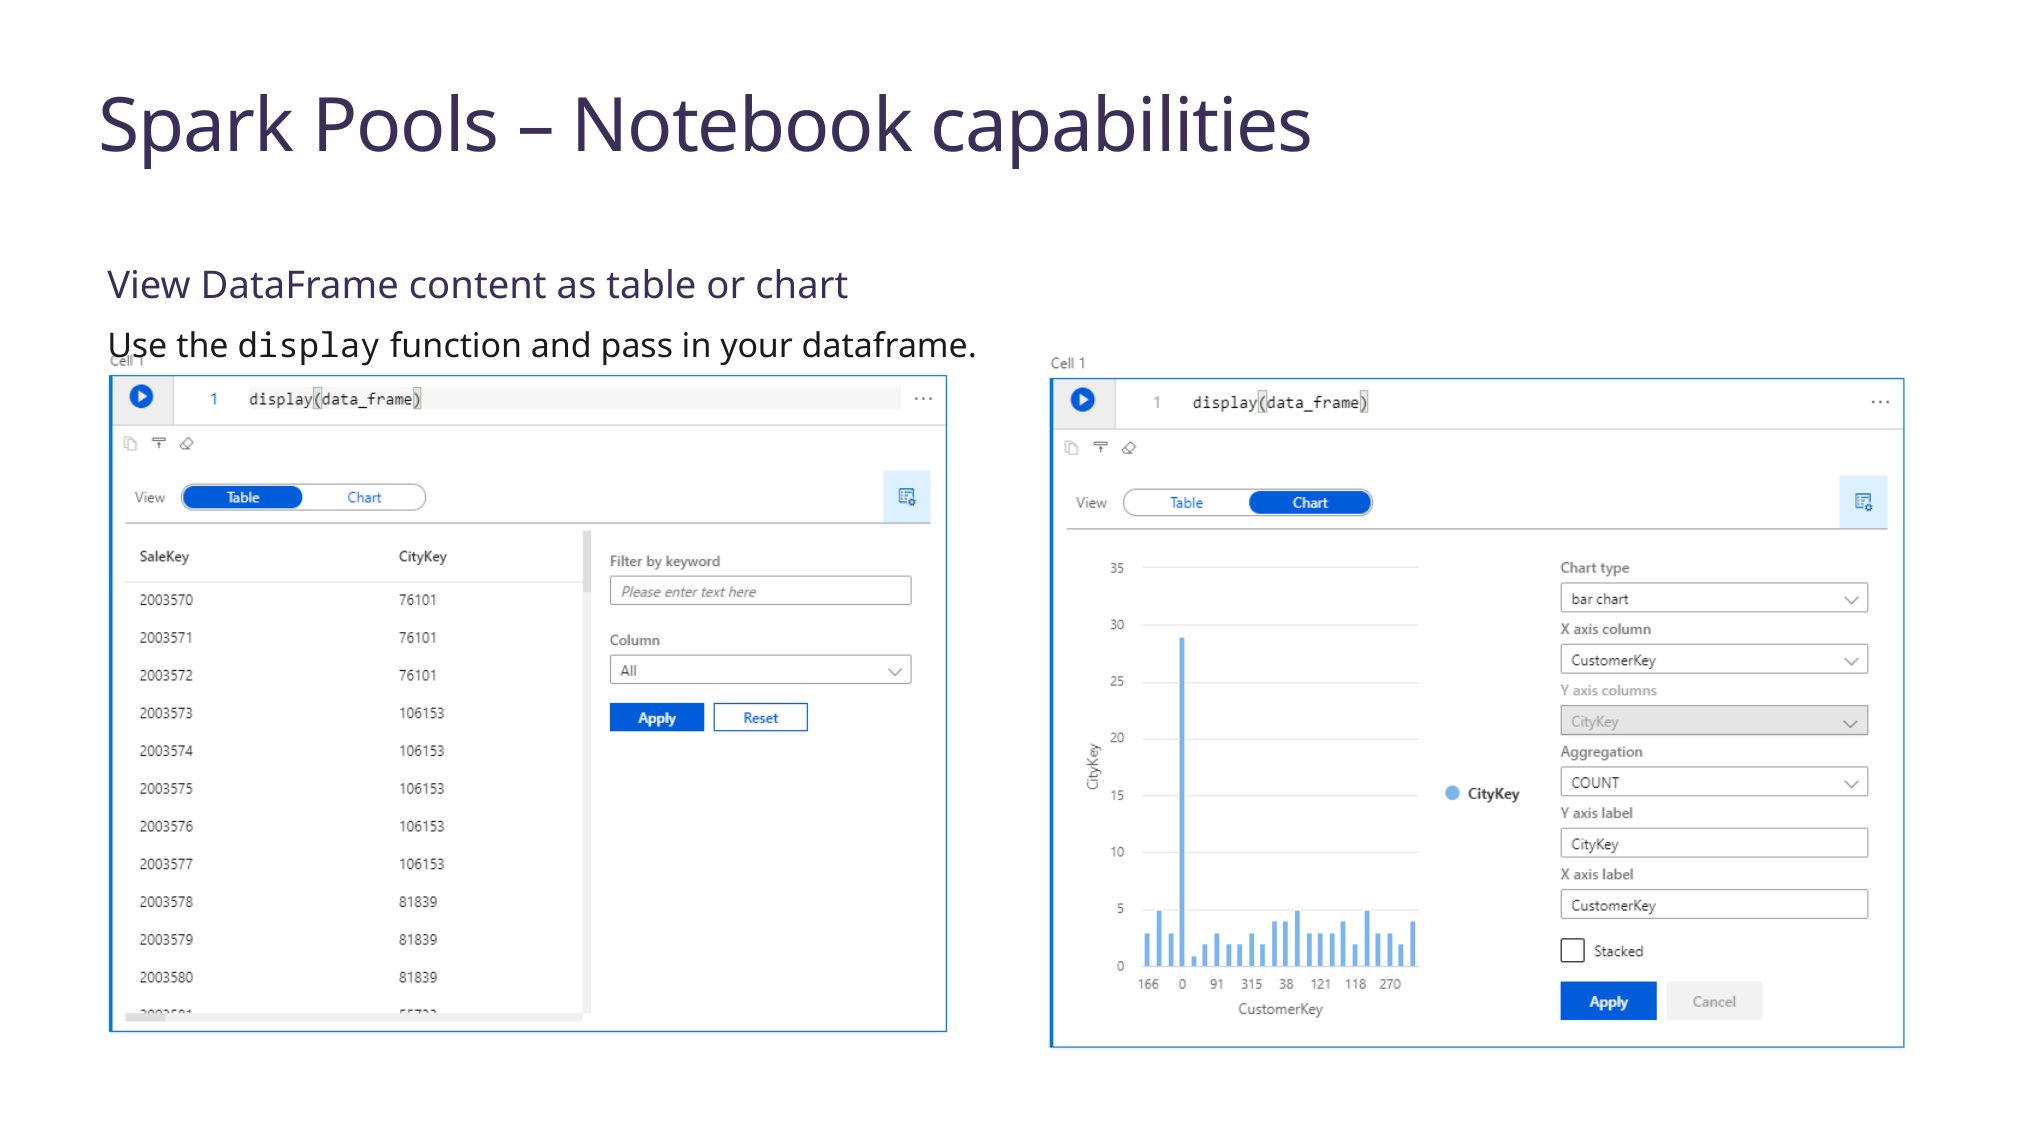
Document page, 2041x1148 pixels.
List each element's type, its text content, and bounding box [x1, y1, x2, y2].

title Spark Pools – Notebook capabilities [98, 76, 1943, 170]
picture [101, 348, 953, 1038]
text_box View DataFrame content as table or chart Use the display function and pass in your dataframe. [92, 248, 1145, 311]
picture [1044, 348, 1913, 1056]
